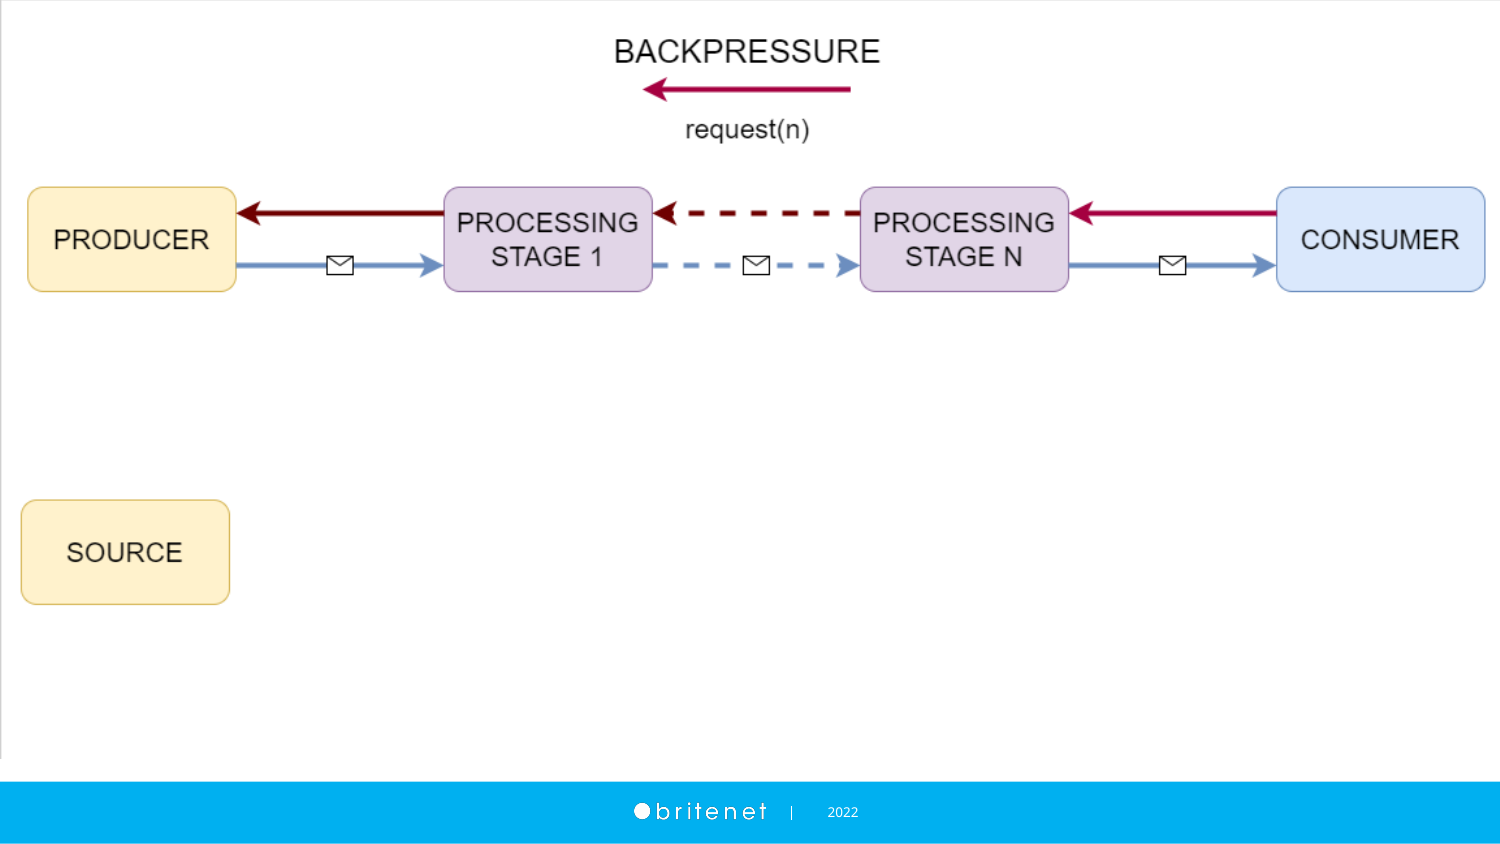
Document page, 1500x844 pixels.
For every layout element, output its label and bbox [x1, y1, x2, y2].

picture [635, 803, 649, 819]
picture [0, 0, 1500, 759]
